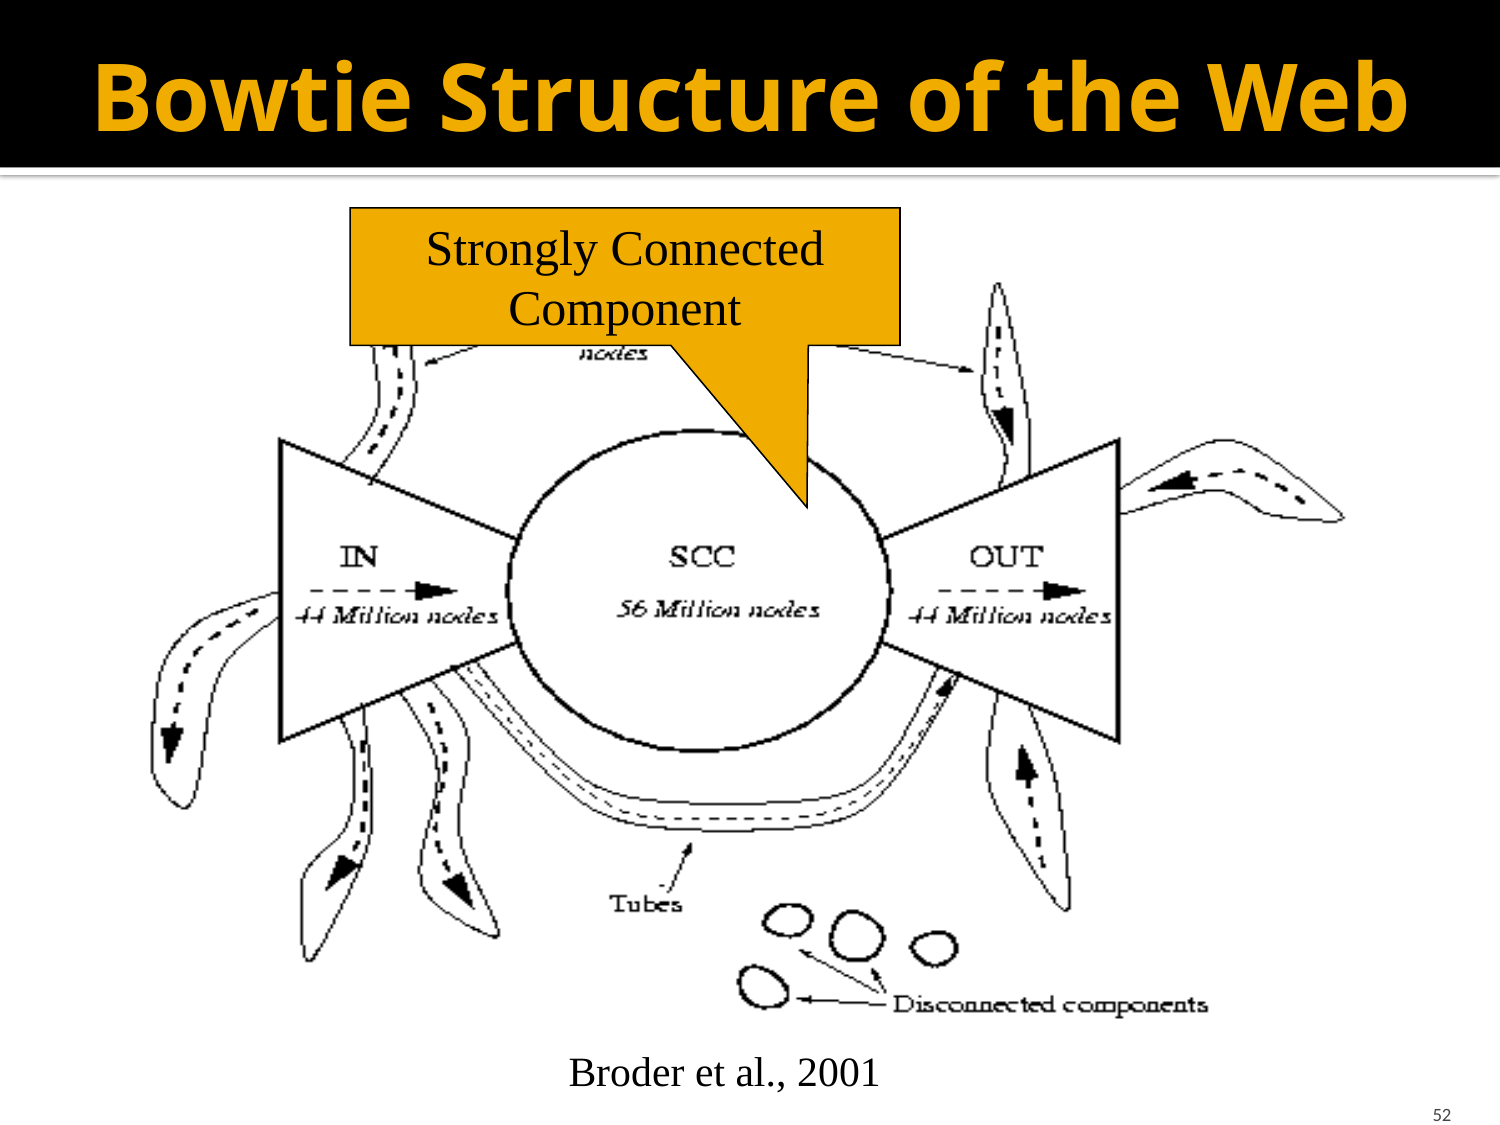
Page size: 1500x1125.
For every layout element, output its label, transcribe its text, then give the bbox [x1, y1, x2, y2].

slide_number 52 [1345, 1080, 1467, 1125]
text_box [37, 212, 1388, 1044]
text_box Broder et al., 2001 [312, 1052, 1138, 1103]
title Bowtie Structure of the Web [75, 12, 1425, 175]
